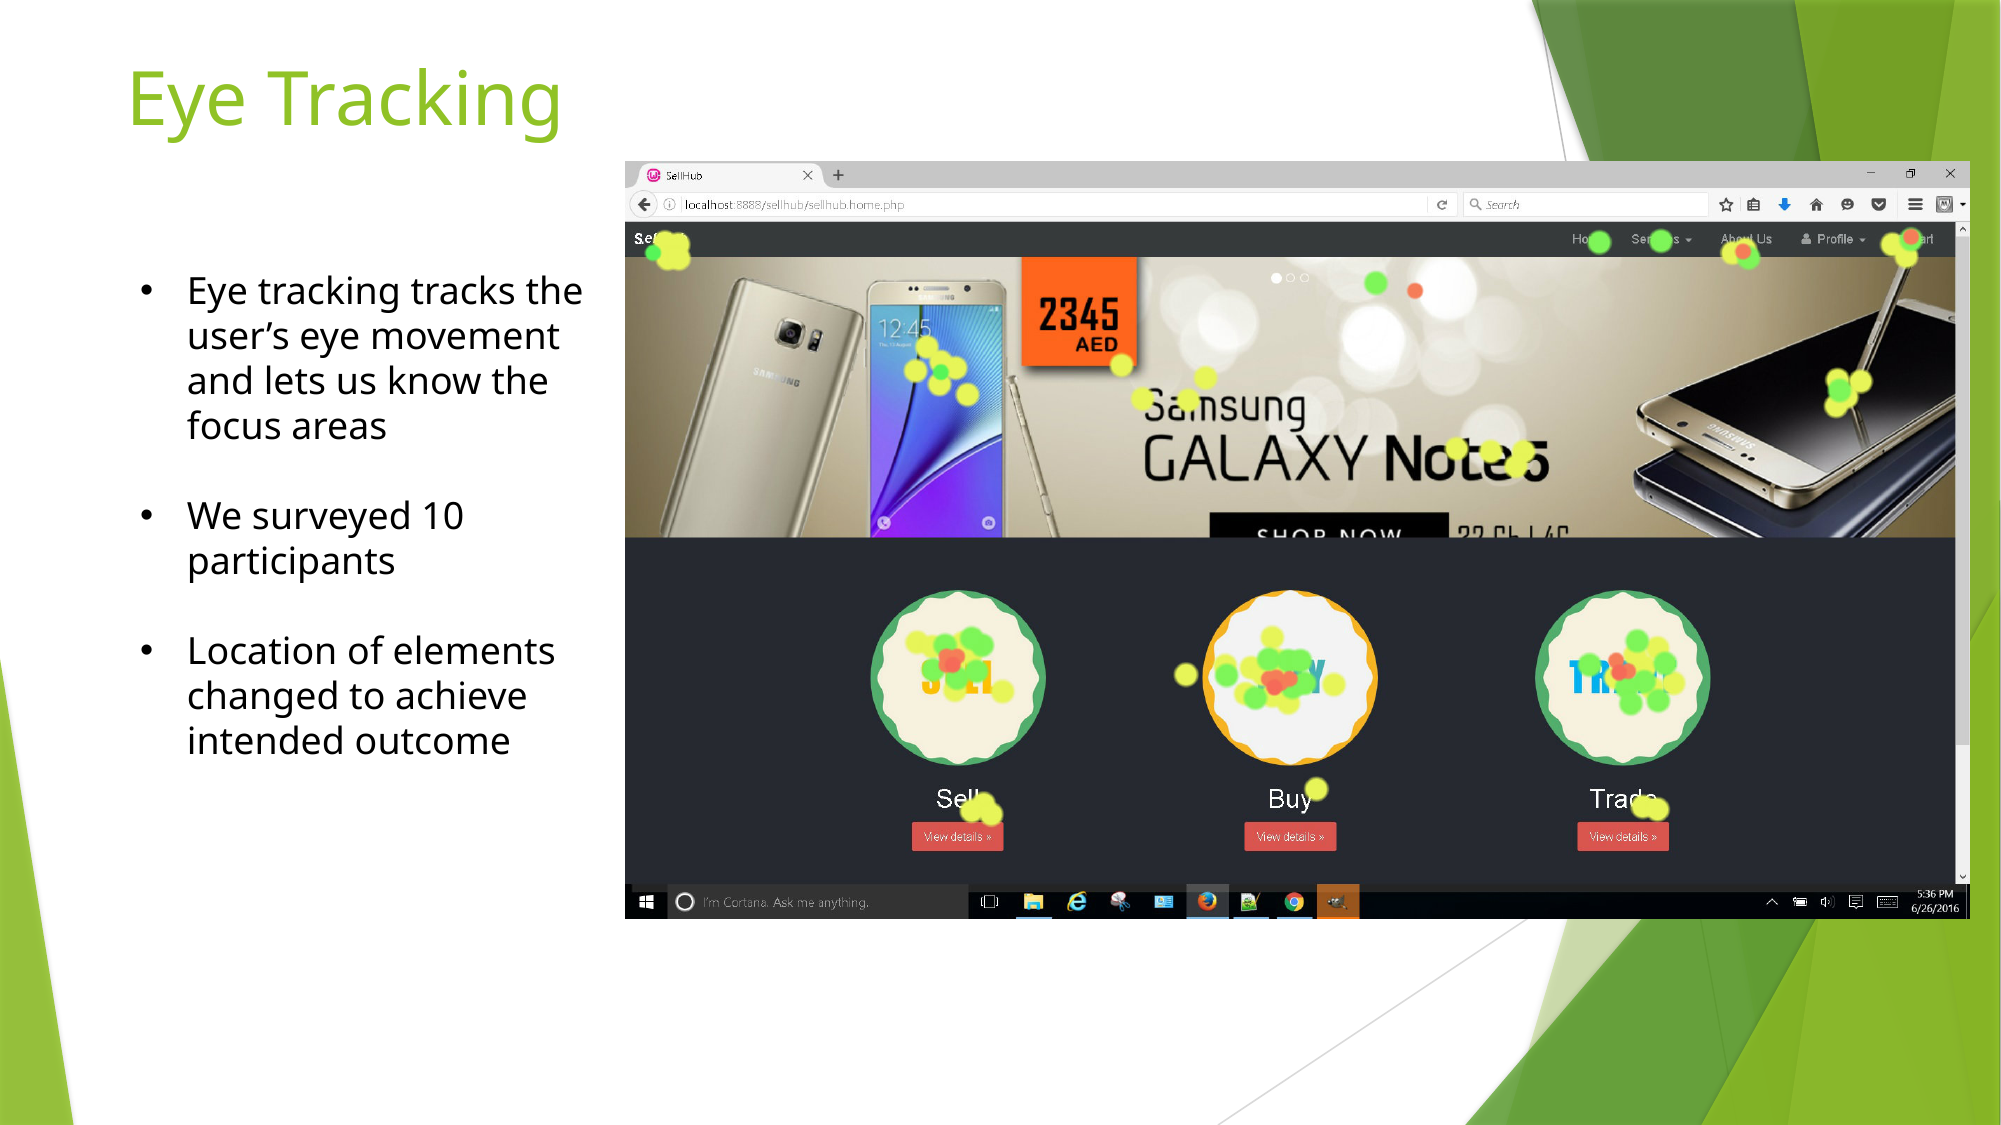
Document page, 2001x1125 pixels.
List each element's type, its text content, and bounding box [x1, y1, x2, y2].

title Eye Tracking [111, 43, 1522, 260]
text_box Eye tracking tracks the user’s eye movement and lets us know the focus areas We surveyed 10 participants Location of elements changed to achieve intended outcome [125, 259, 619, 770]
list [624, 161, 1971, 919]
